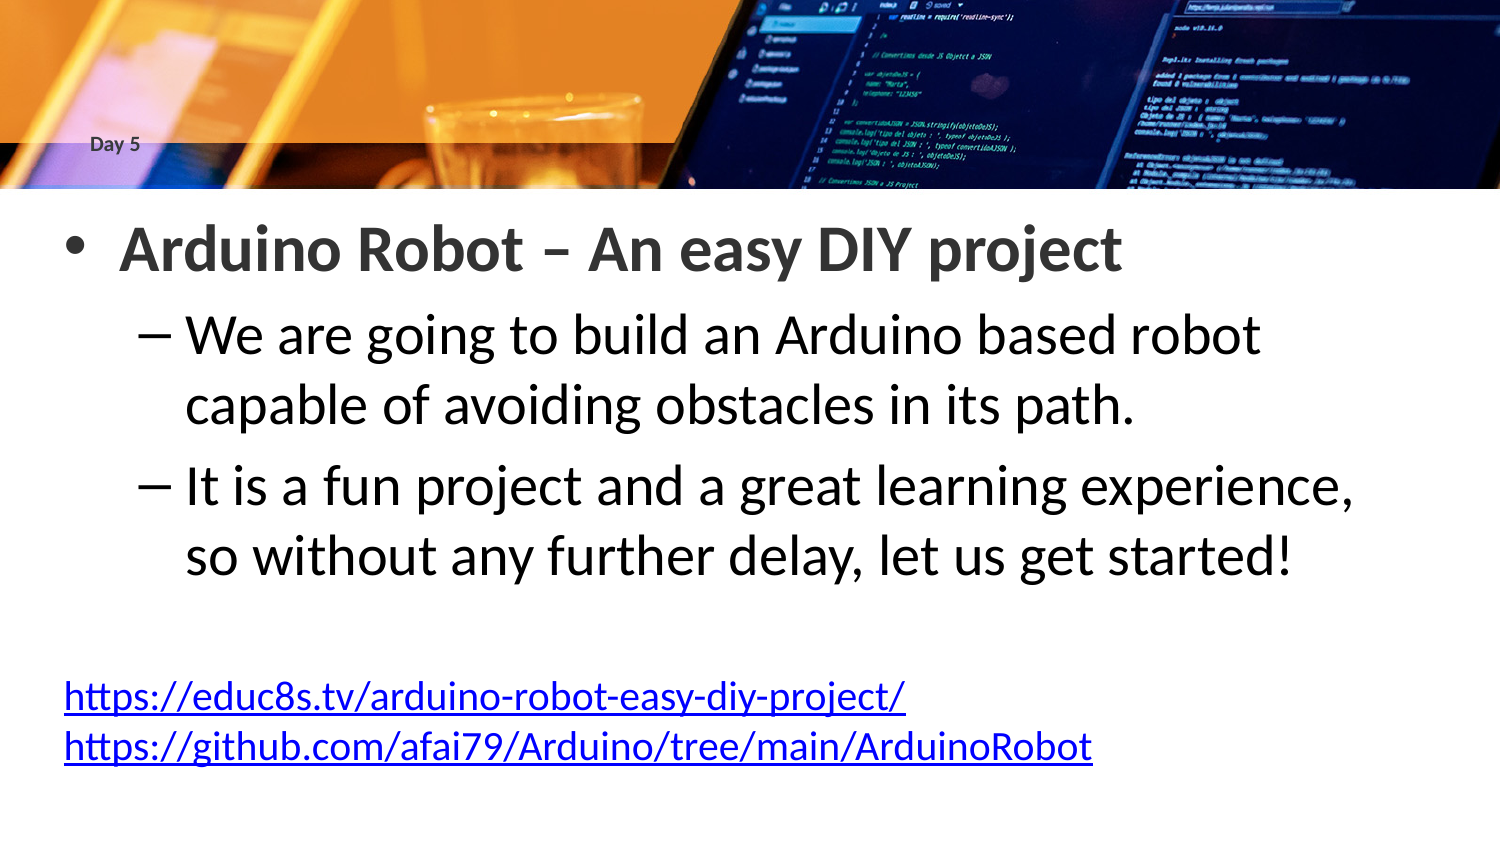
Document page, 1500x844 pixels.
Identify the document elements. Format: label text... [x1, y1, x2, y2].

list Arduino Robot – An easy DIY project We are going to build an Arduino based robot capable of avoiding obstacles in its path. It is a fun project and a great learning experience, so without any further delay, let us get started! https://educ8s.tv/arduino-robot-easy-diy-project/https://github.com/afai79/Arduino/tree/main/ArduinoRobot [48, 196, 1425, 798]
title Day 5 [75, 121, 1425, 175]
picture [0, 0, 1500, 844]
